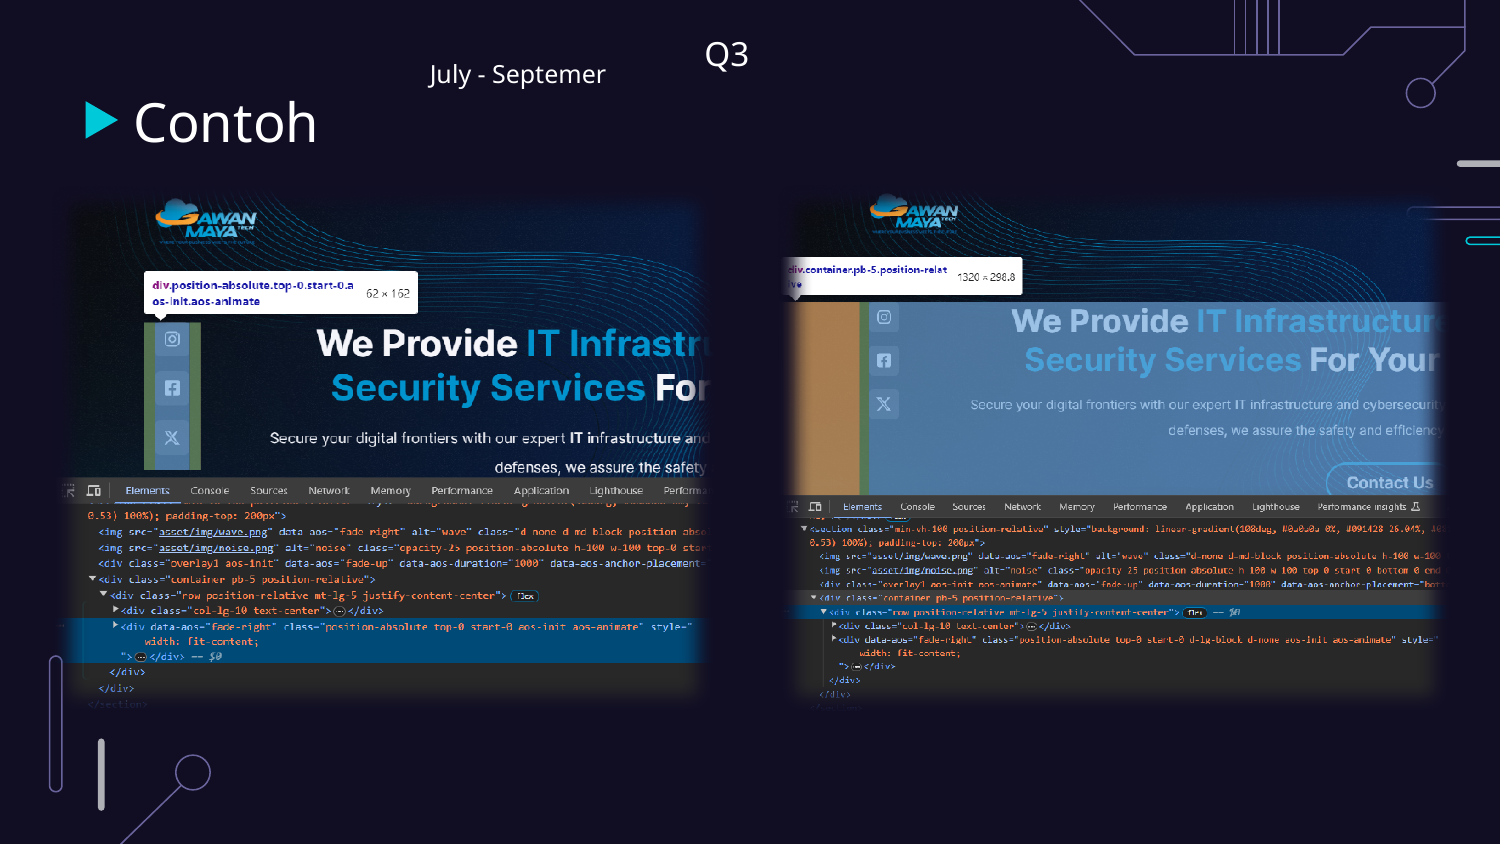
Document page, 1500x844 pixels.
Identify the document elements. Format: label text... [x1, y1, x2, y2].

picture [52, 185, 715, 714]
picture [778, 185, 1451, 714]
title Contoh [118, 72, 1382, 167]
subtitle July - Septemer [414, 43, 690, 103]
title Q3 [689, 28, 964, 88]
